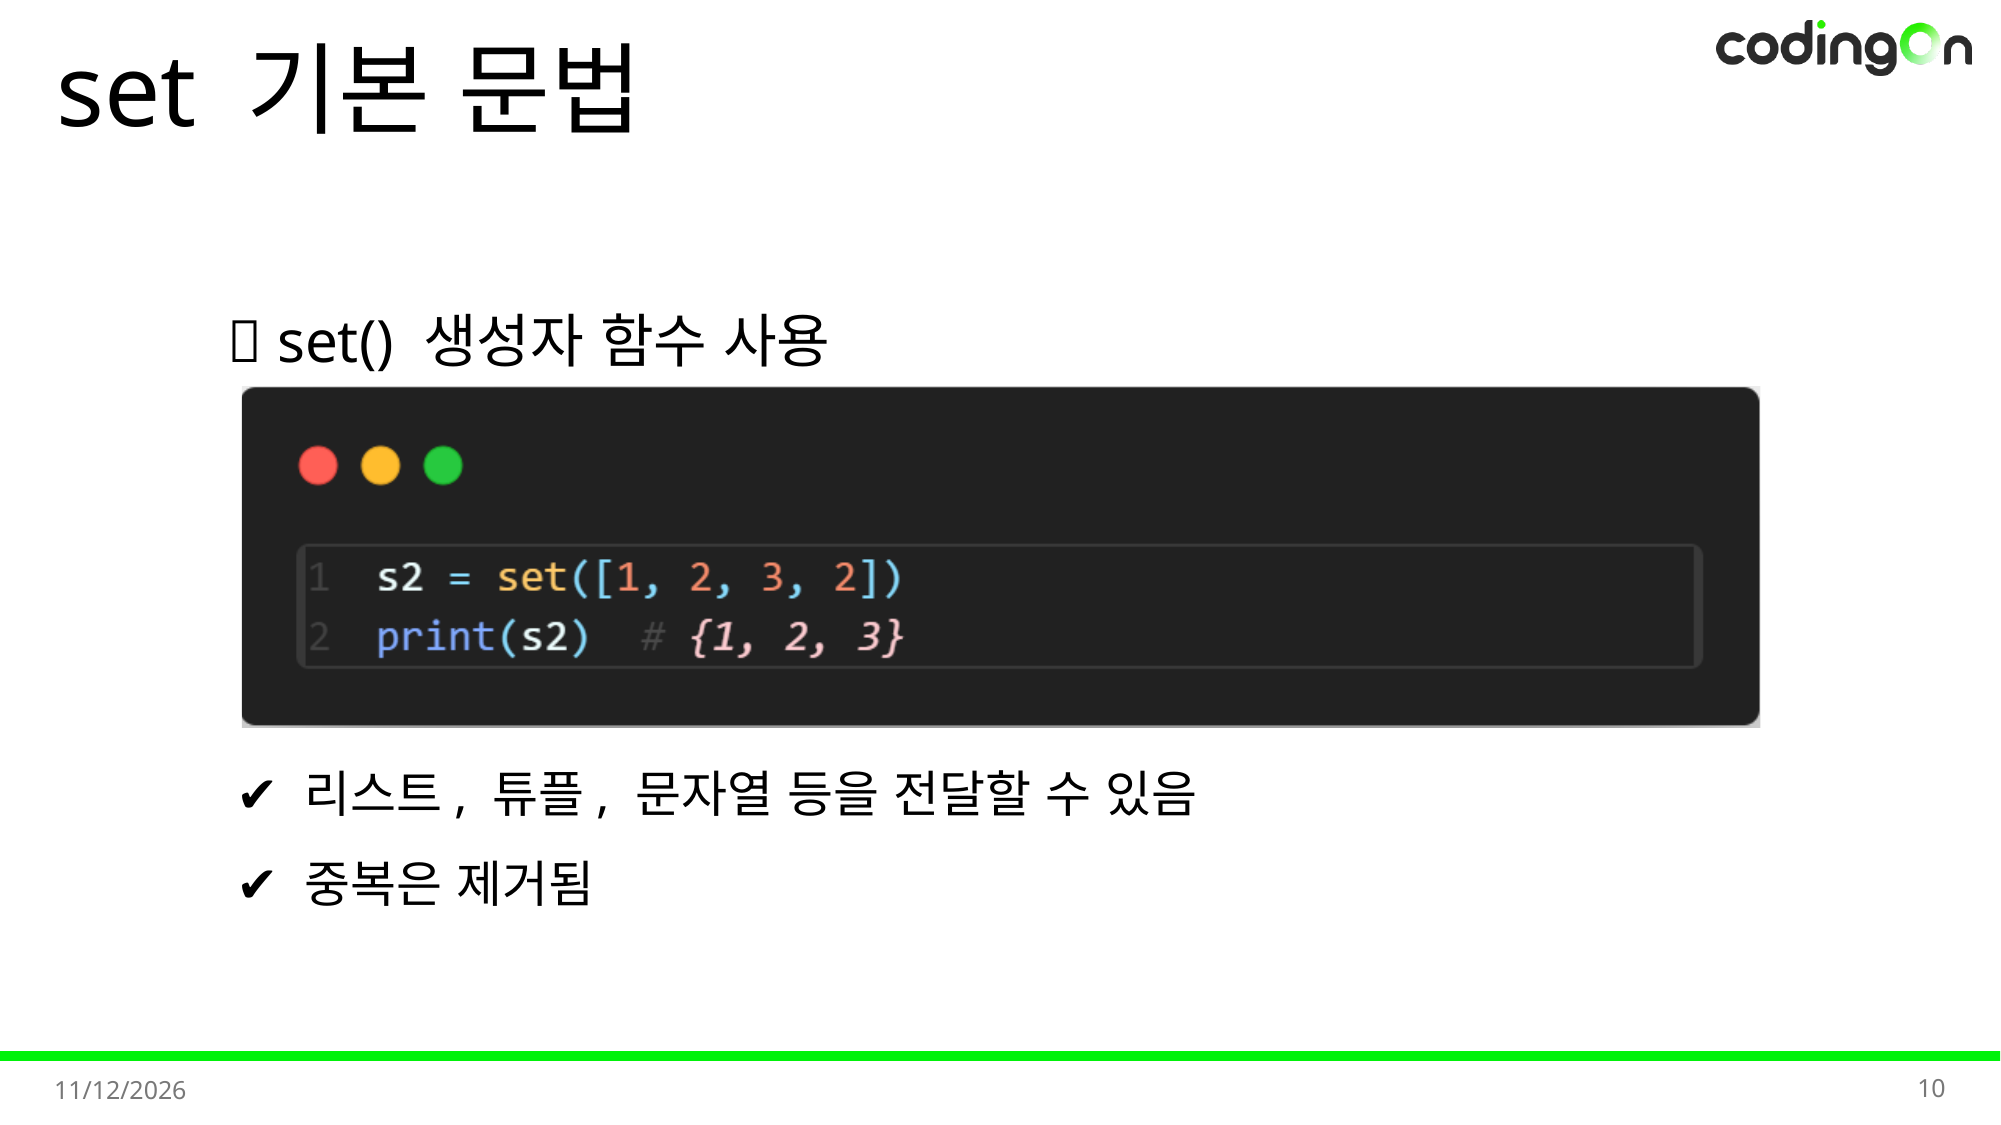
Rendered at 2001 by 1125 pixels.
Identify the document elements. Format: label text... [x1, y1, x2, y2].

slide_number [39, 1061, 490, 1122]
title set 기본 문법 [41, 0, 1767, 188]
text_box ✔️ 리스트, 튜플, 문자열 등을 전달할 수 있음 ✔️ 중복은 제거됨 [221, 725, 1624, 920]
slide_number 10 [1510, 1059, 1961, 1120]
picture [241, 386, 1761, 728]
picture [1767, 20, 1972, 76]
text_box ✅ set() 생성자 함수 사용 [212, 261, 1732, 401]
